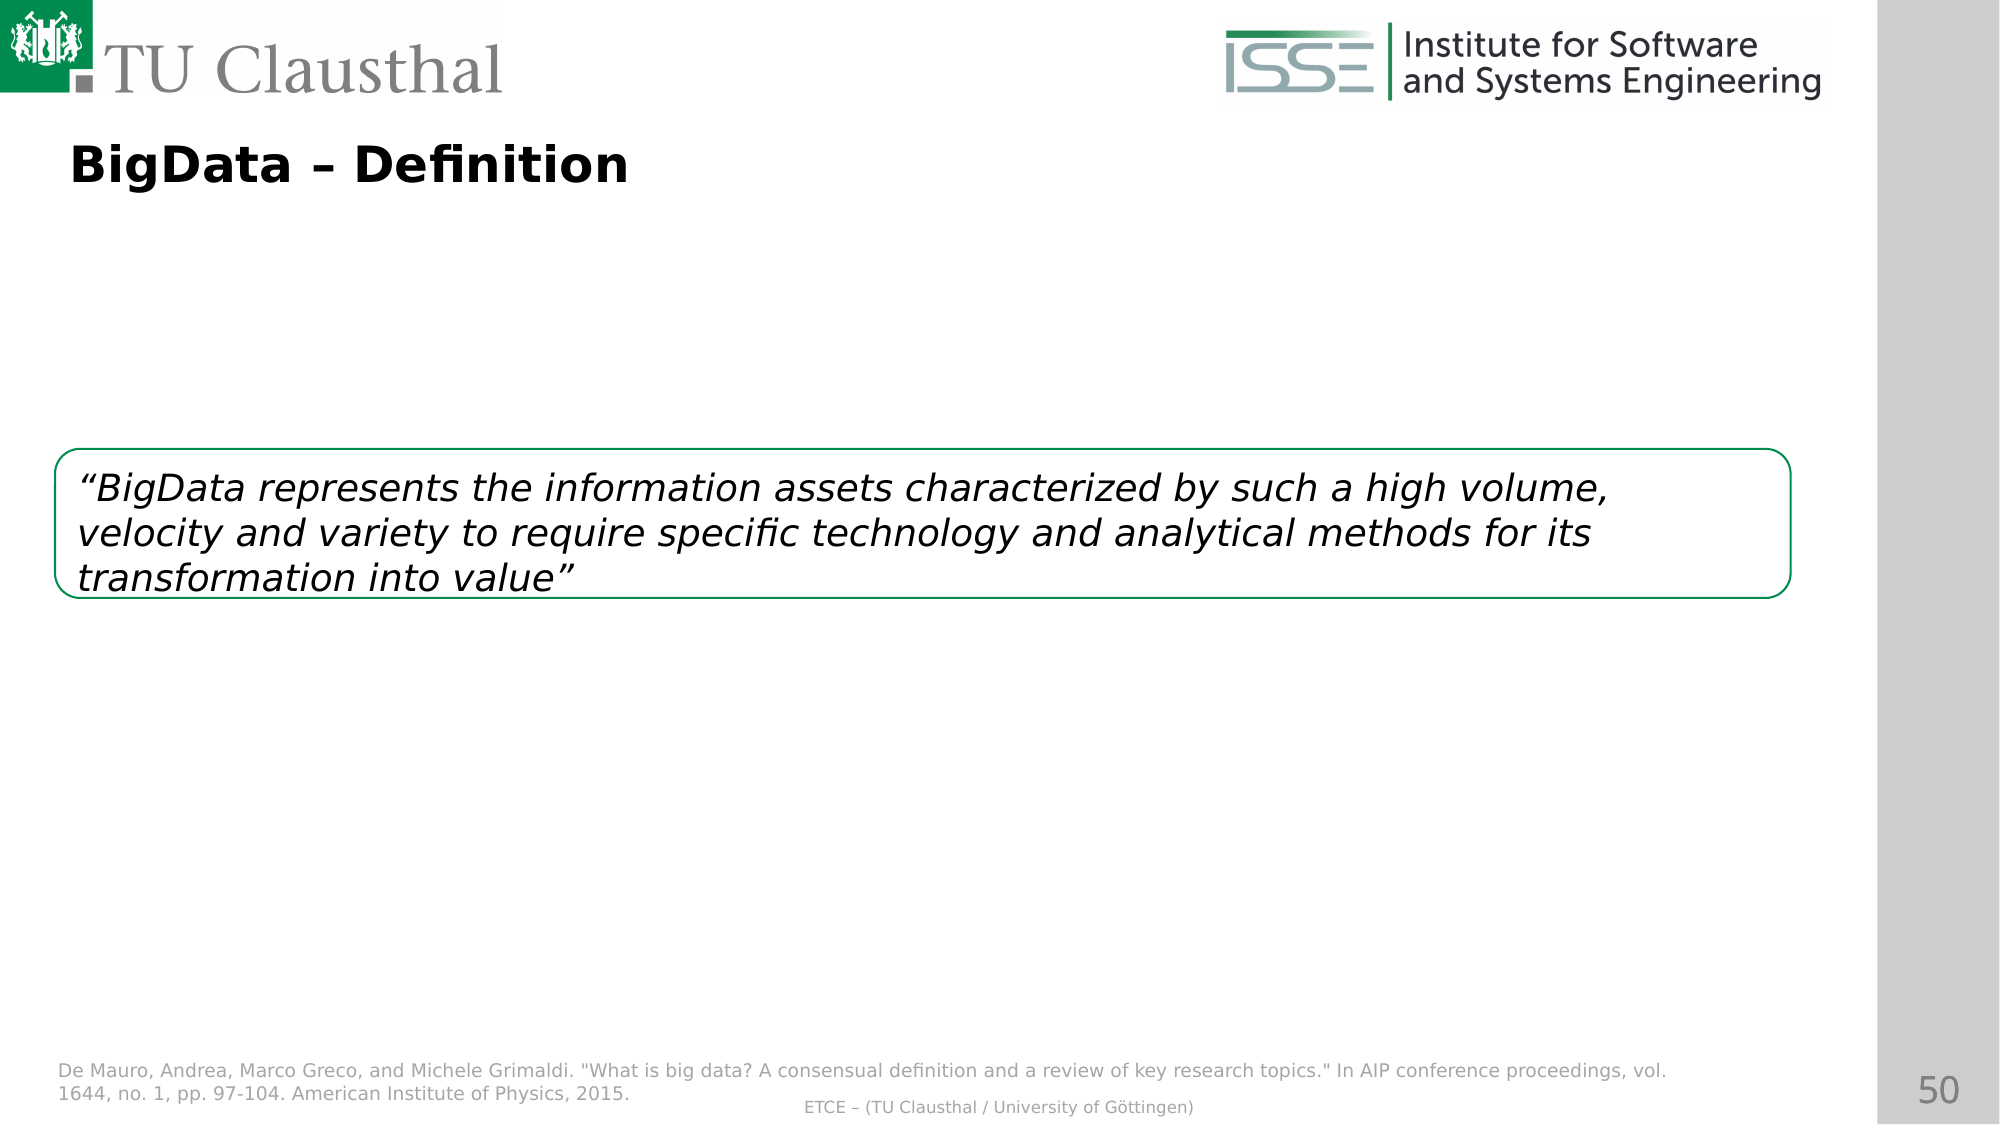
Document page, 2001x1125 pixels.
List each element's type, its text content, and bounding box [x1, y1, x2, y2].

text_box “BigData represents the information assets characterized by such a high volume, velocity and variety to require specific technology and analytical methods for its transformation into value” [53, 447, 1792, 599]
text_box De Mauro, Andrea, Marco Greco, and Michele Grimaldi. "What is big data? A consensual definition and a review of key research topics." In AIP conference proceedings, vol. 1644, no. 1, pp. 97-104. American Institute of Physics, 2015. [43, 1051, 1701, 1112]
picture [0, 0, 502, 93]
picture [1218, 22, 1826, 107]
text_box BigData – Definition [55, 125, 1819, 208]
